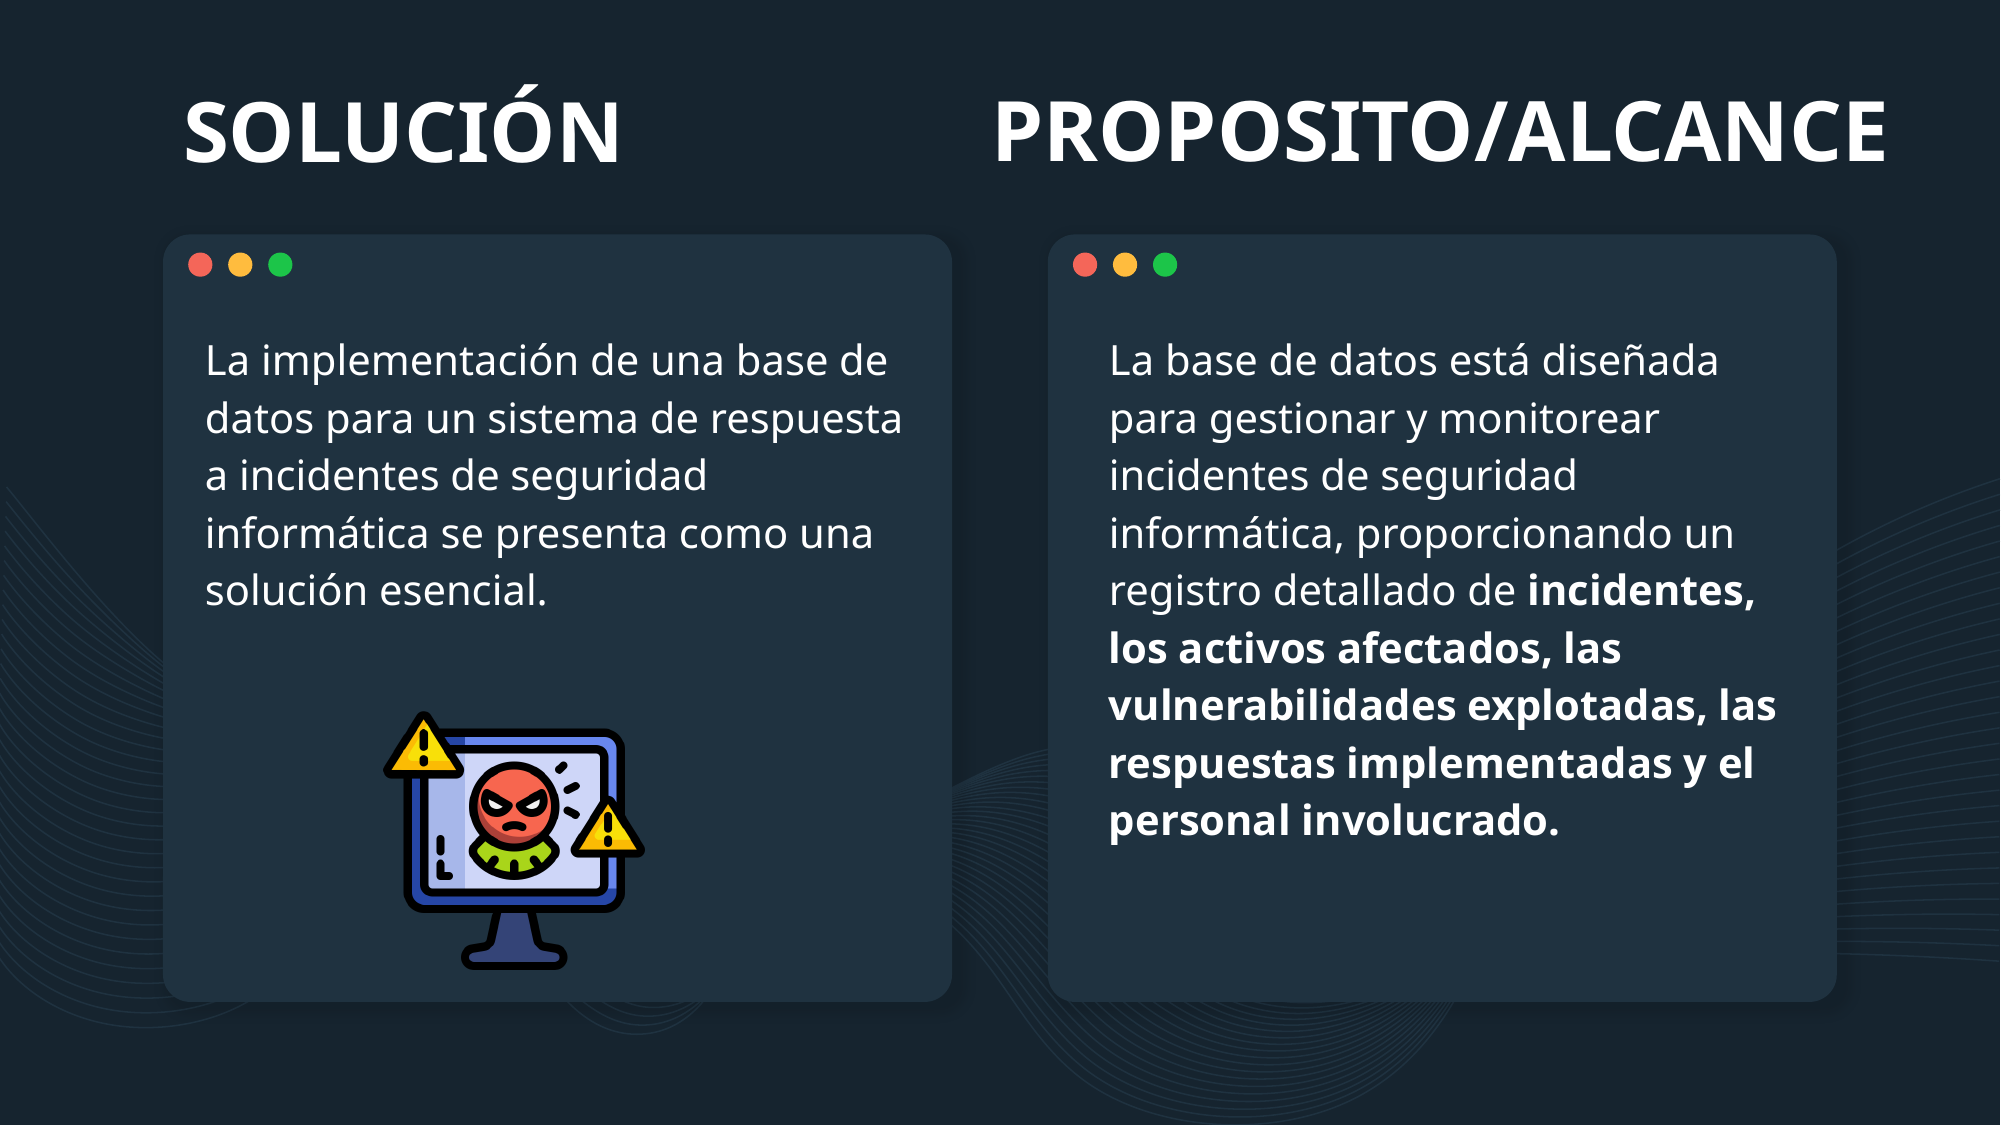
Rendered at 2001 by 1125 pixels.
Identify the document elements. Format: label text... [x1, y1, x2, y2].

list La implementación de una base de datos para un sistema de respuesta a incidentes de seguridad informática se presenta como una solución esencial. [185, 306, 949, 941]
title SOLUCIÓN [163, 59, 683, 185]
picture [383, 708, 646, 971]
text_box PROPOSITO/ALCANCE [971, 57, 1933, 184]
list La base de datos está diseñada para gestionar y monitorear incidentes de seguridad informática, proporcionando un registro detallado de incidentes, los activos afectados, las vulnerabilidades explotadas, las respuestas implementadas y el personal involucrado. [1088, 306, 1815, 896]
